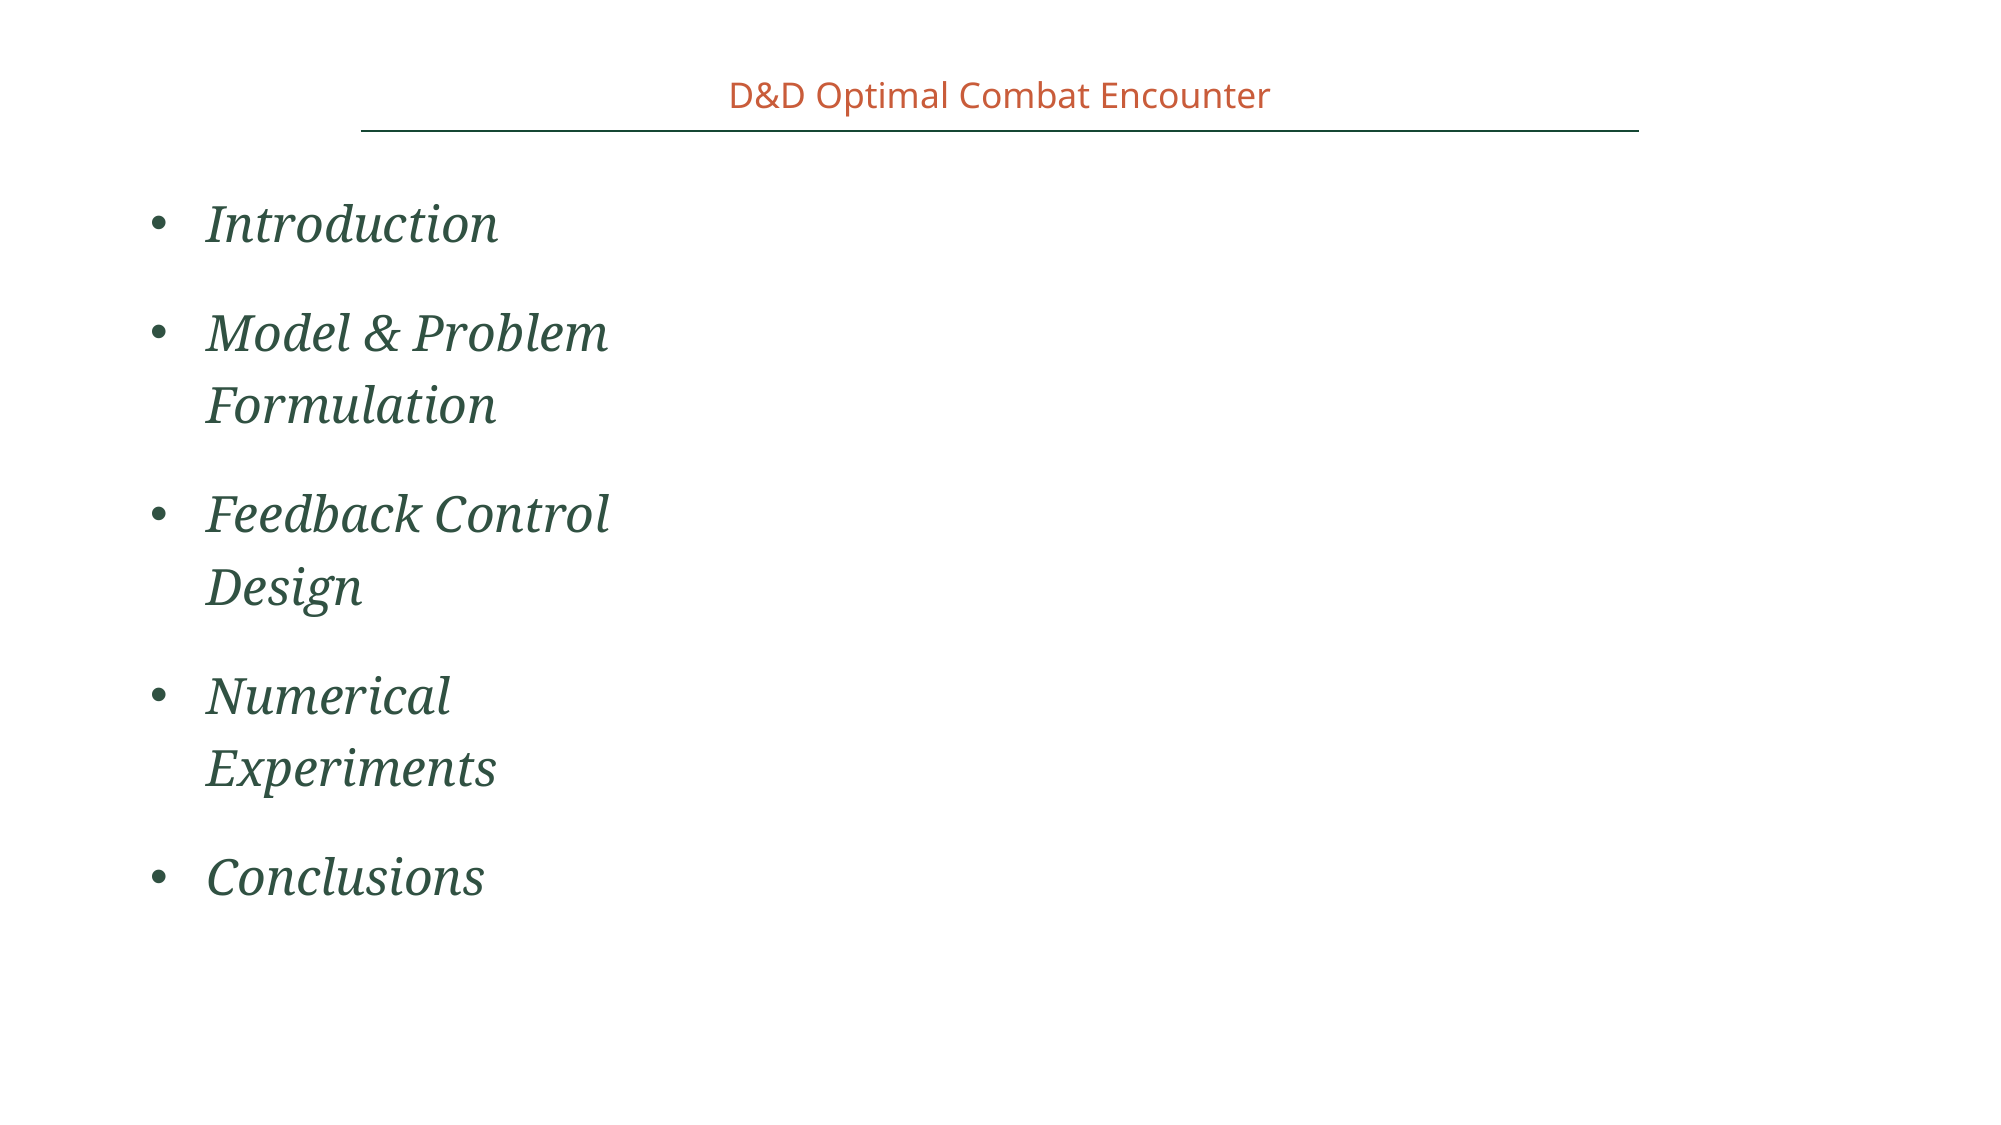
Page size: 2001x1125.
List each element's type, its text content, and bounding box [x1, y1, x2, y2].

list D&D Optimal Combat Encounter [150, 79, 1850, 154]
list Introduction Model & Problem Formulation Feedback Control Design Numerical Experiments Conclusions [150, 179, 624, 974]
